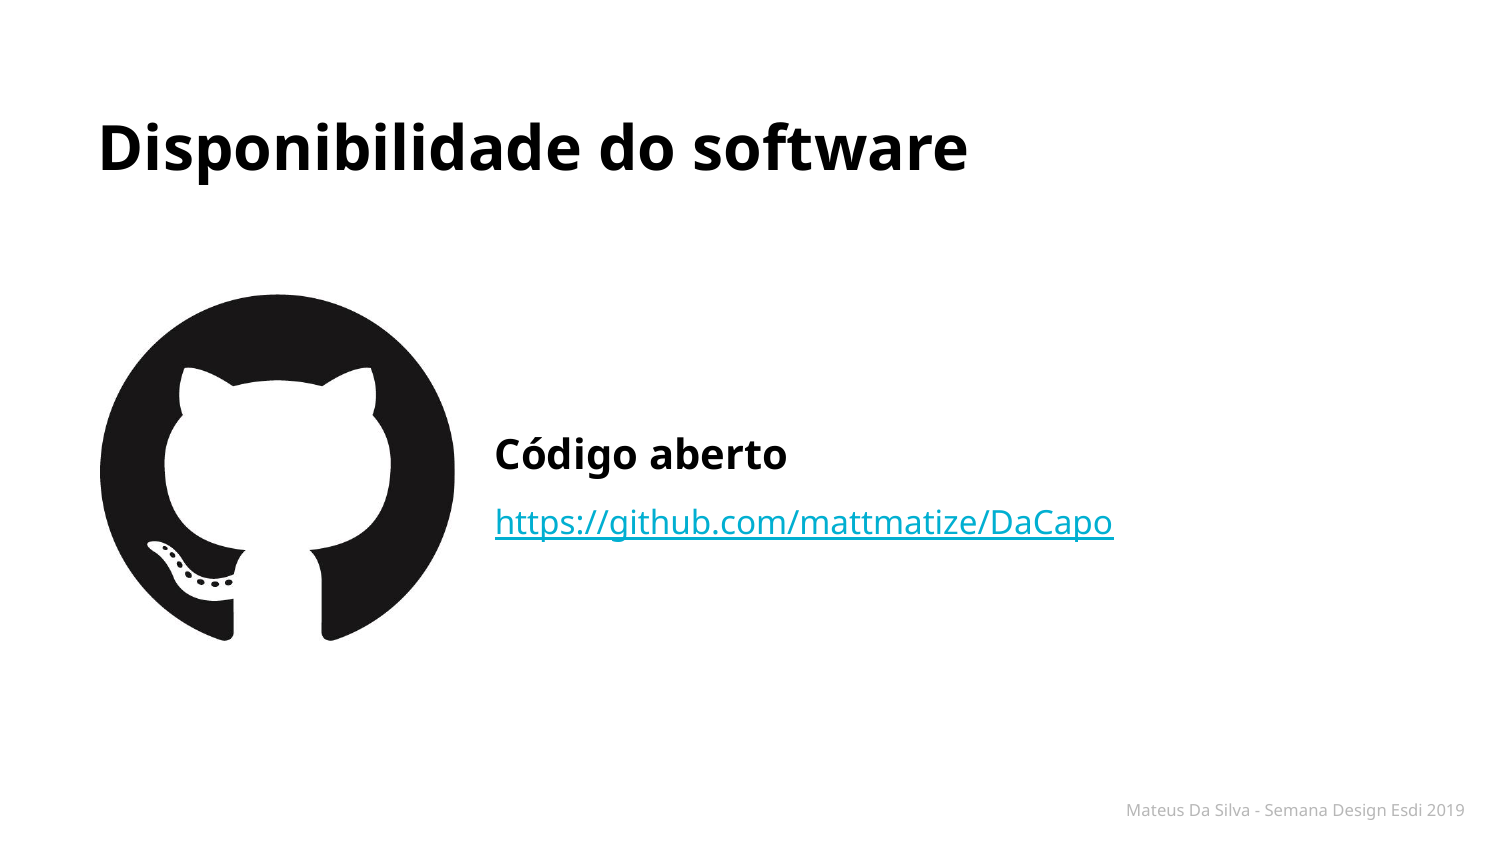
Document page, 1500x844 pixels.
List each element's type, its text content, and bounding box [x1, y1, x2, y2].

text_box Código aberto https://github.com/mattmatize/DaCapo [479, 405, 1500, 531]
picture [100, 294, 456, 642]
text_box Disponibilidade do software [82, 82, 1363, 208]
text_box Mateus Da Silva - Semana Design Esdi 2019 [1111, 785, 1500, 831]
